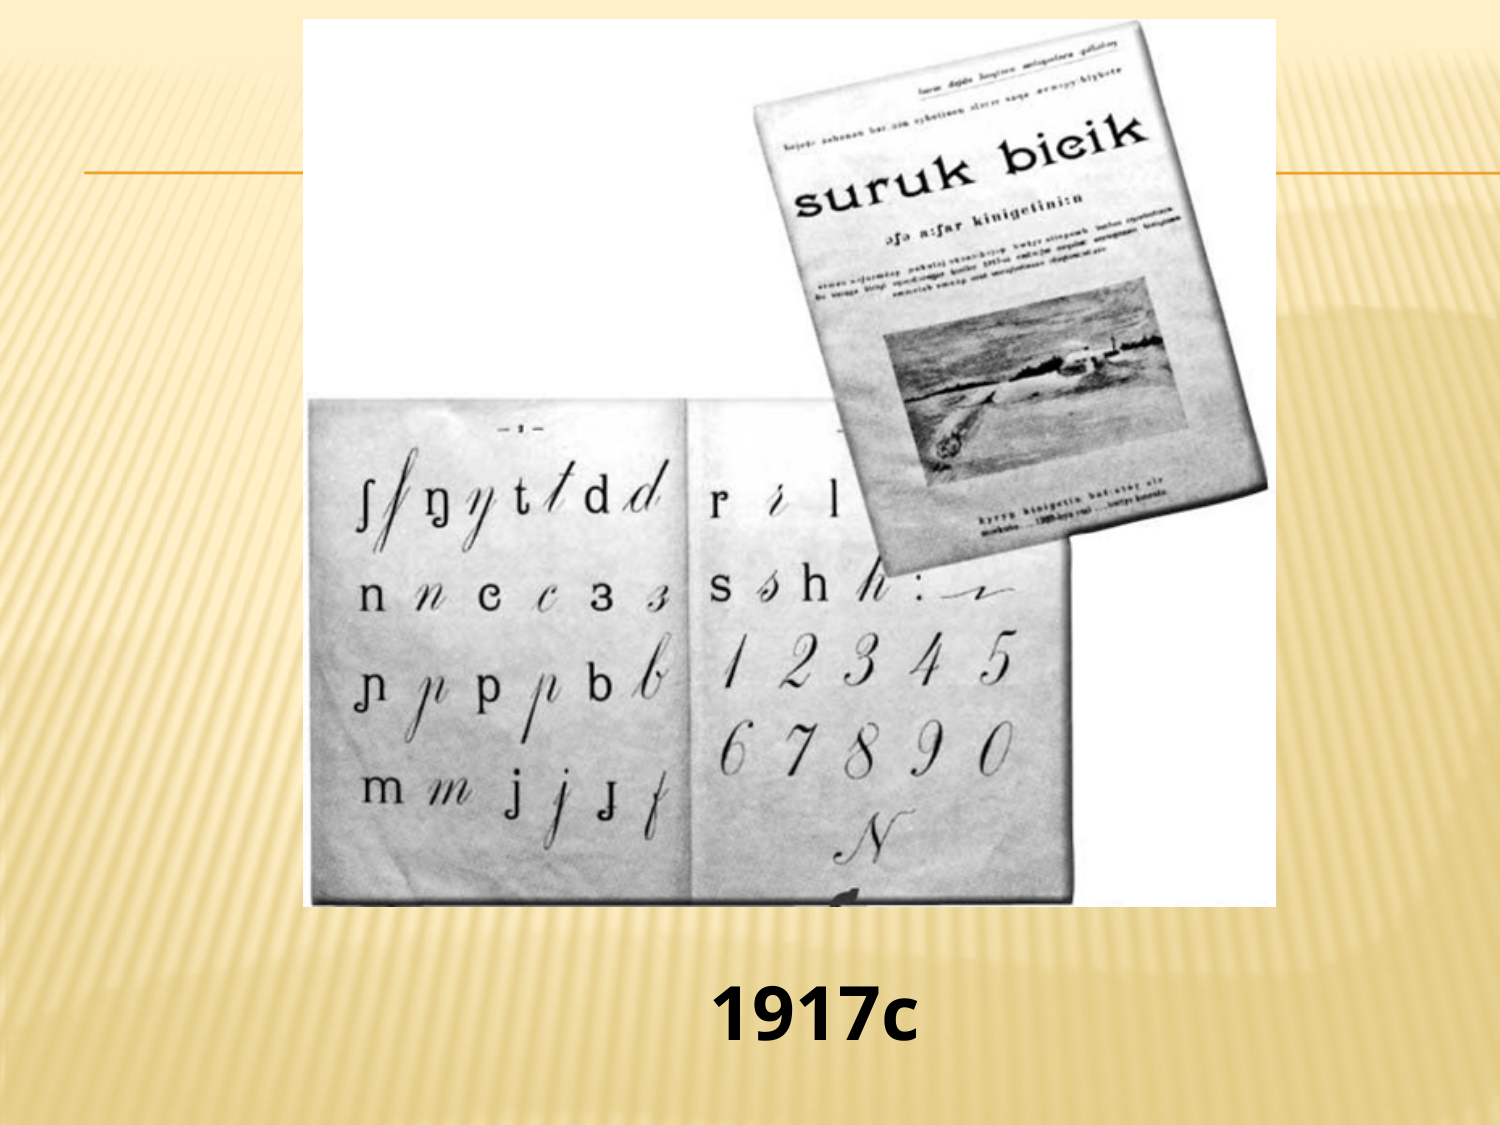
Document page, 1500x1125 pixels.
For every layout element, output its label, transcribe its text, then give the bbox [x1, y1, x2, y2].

text_box 1917с [694, 958, 935, 1064]
picture [302, 18, 1277, 907]
